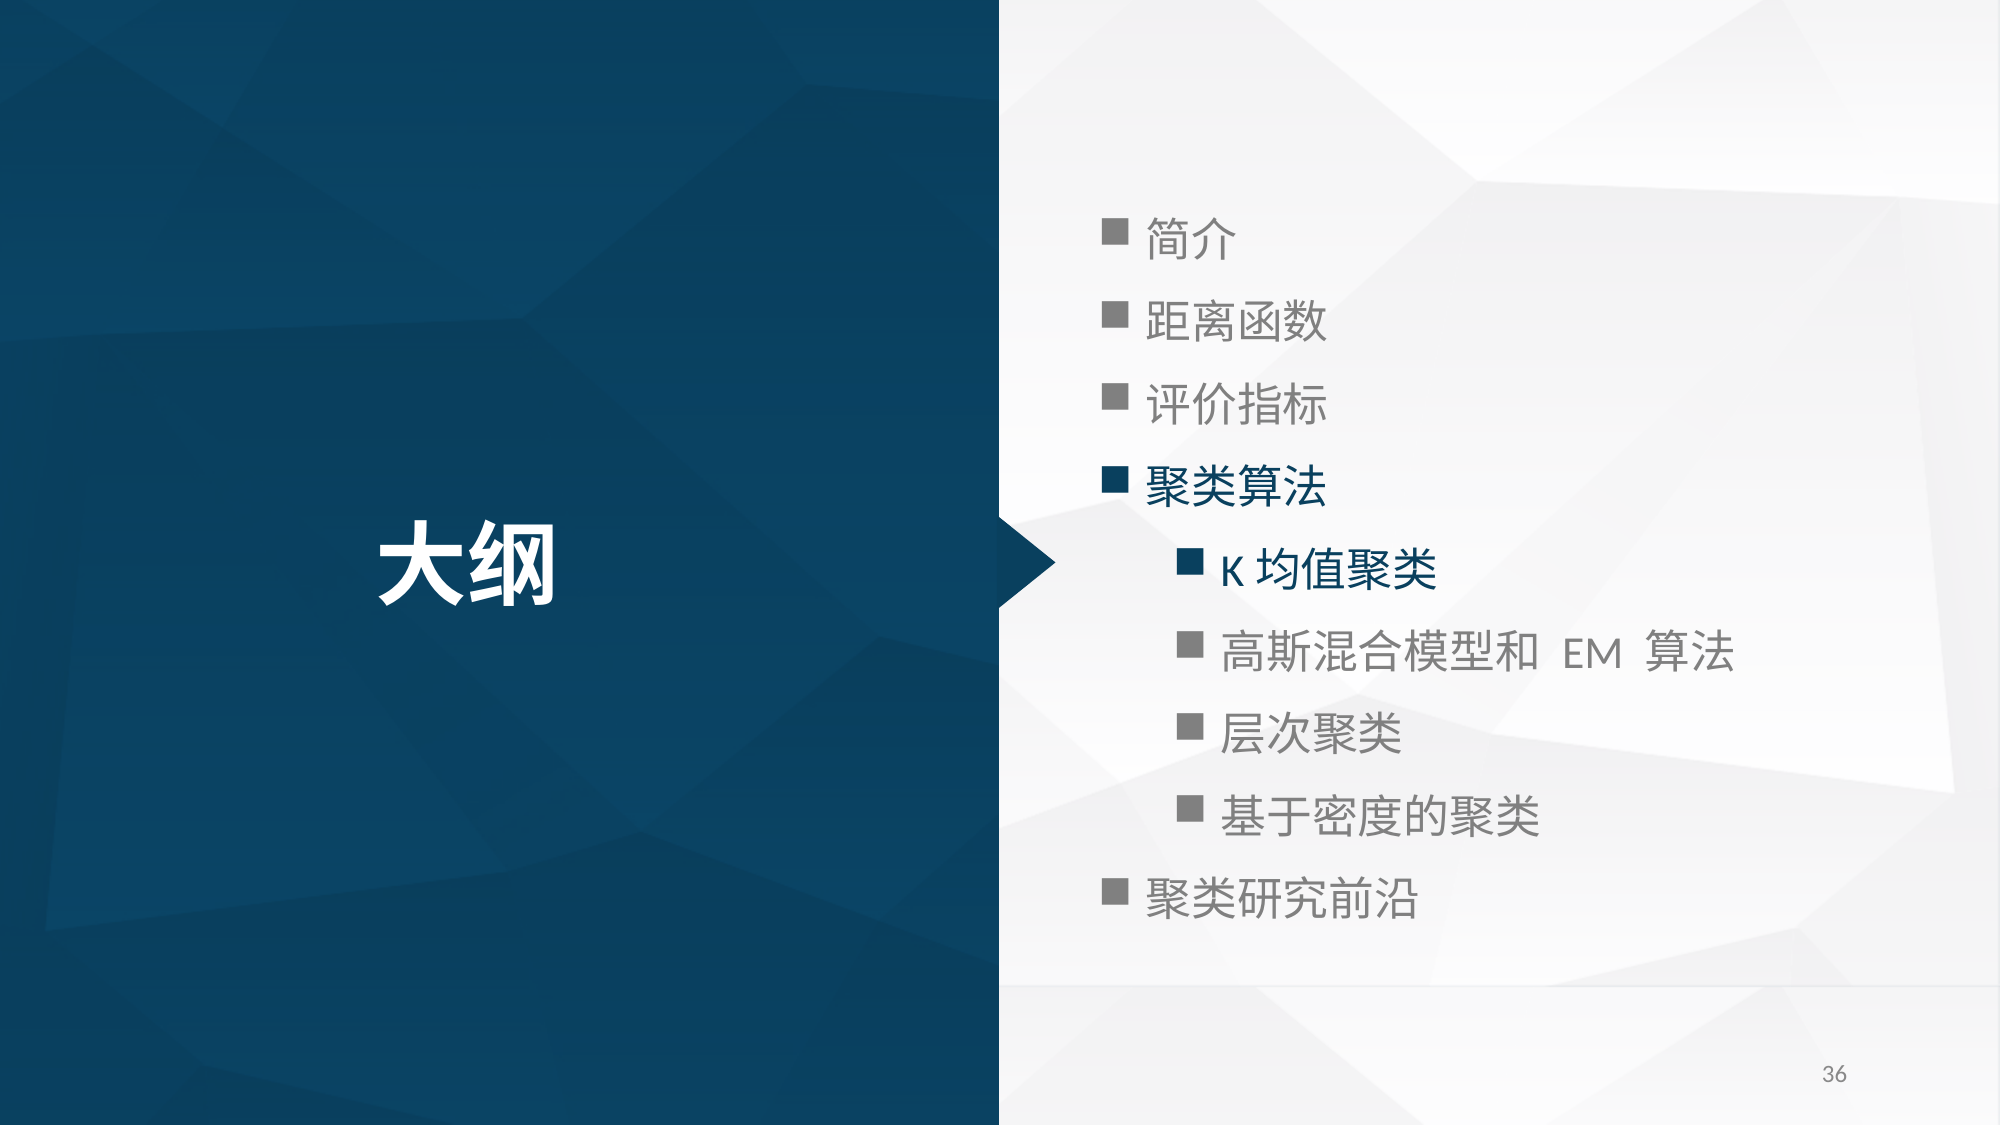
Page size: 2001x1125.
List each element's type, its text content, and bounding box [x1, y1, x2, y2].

picture [0, 0, 2000, 1125]
text_box [996, 515, 1056, 610]
slide_number 36 [1412, 1042, 1863, 1103]
text_box 简介 距离函数 评价指标 聚类算法 K均值聚类 高斯混合模型和 EM 算法 层次聚类 基于密度的聚类 聚类研究前沿 [1084, 175, 1976, 933]
text_box 大纲 [360, 499, 575, 624]
